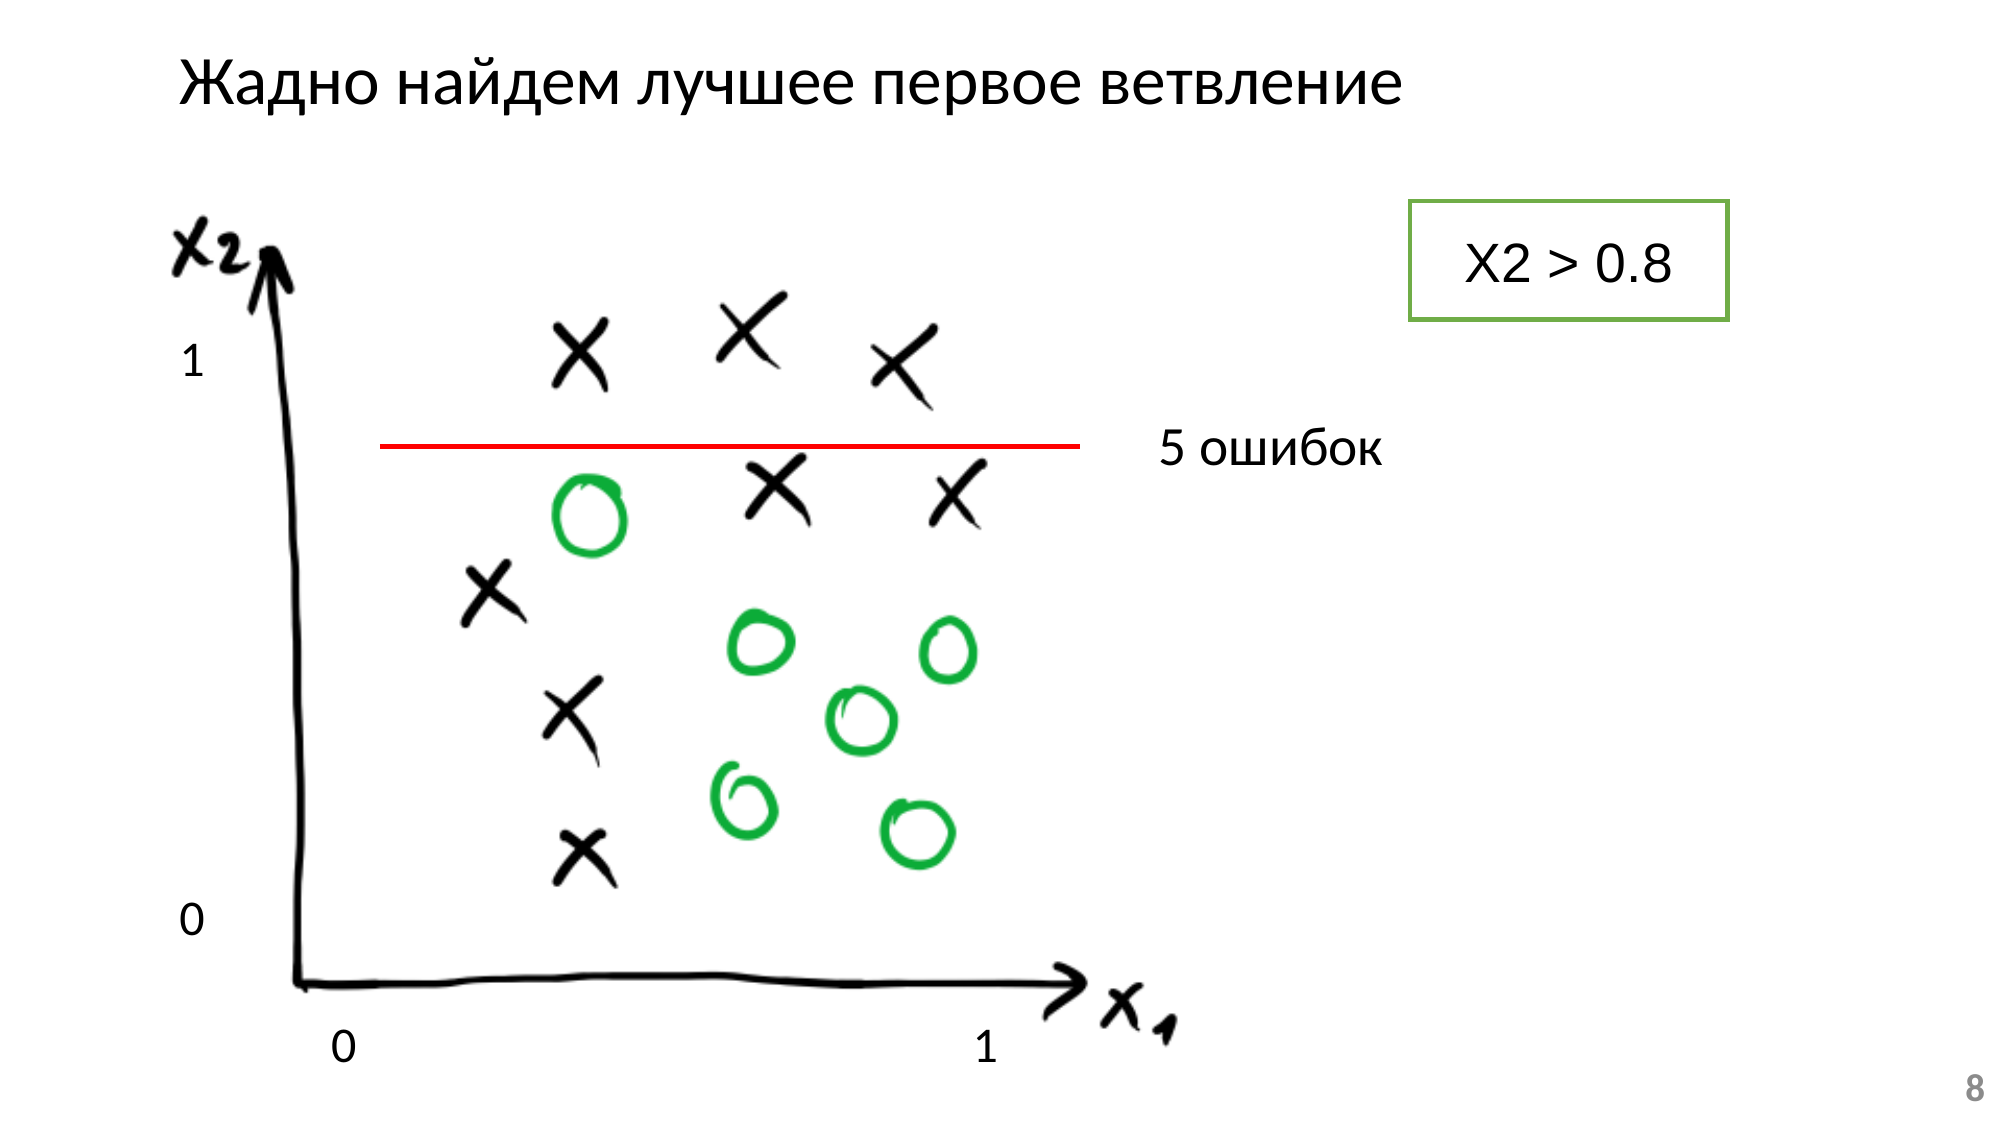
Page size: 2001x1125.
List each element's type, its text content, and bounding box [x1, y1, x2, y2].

text_box X2 > 0.8 [1409, 200, 1729, 321]
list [164, 209, 1182, 1056]
slide_number 8 [1950, 1057, 2000, 1114]
text_box 5 ошибок [1182, 402, 1399, 484]
title Жадно найдем лучшее первое ветвление [164, 37, 1956, 127]
text_box 0 [316, 1056, 439, 1080]
text_box 1 [957, 1056, 1080, 1080]
